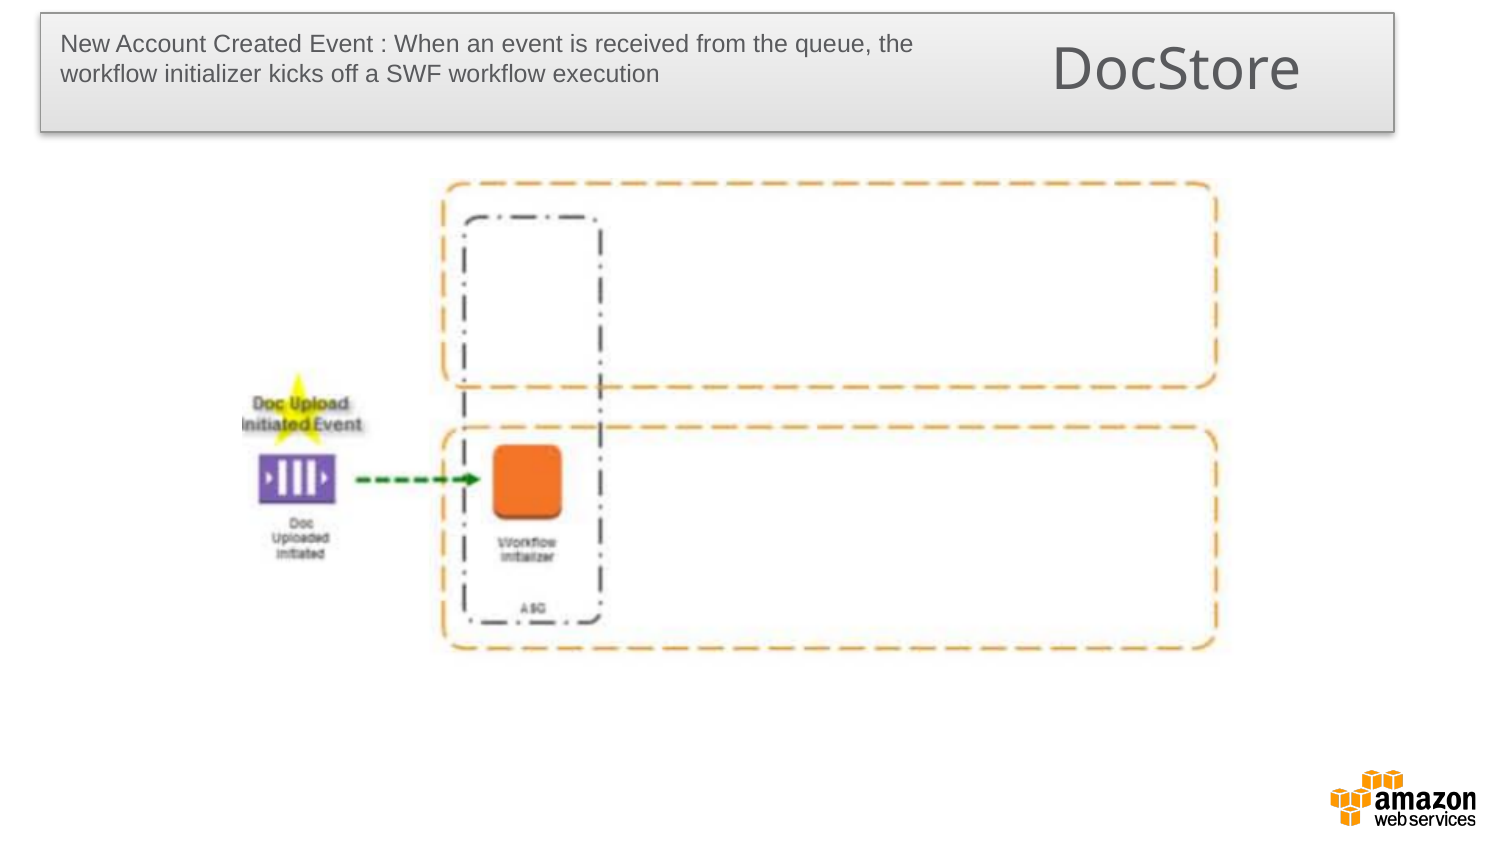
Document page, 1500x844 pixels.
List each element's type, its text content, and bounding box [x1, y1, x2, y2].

text_box DocStore [1036, 23, 1391, 132]
picture [241, 178, 1249, 706]
text_box New Account Created Event : When an event is received from the queue, the workflow initializer kicks off a SWF workflow execution [45, 20, 1030, 138]
title [40, 12, 1395, 133]
